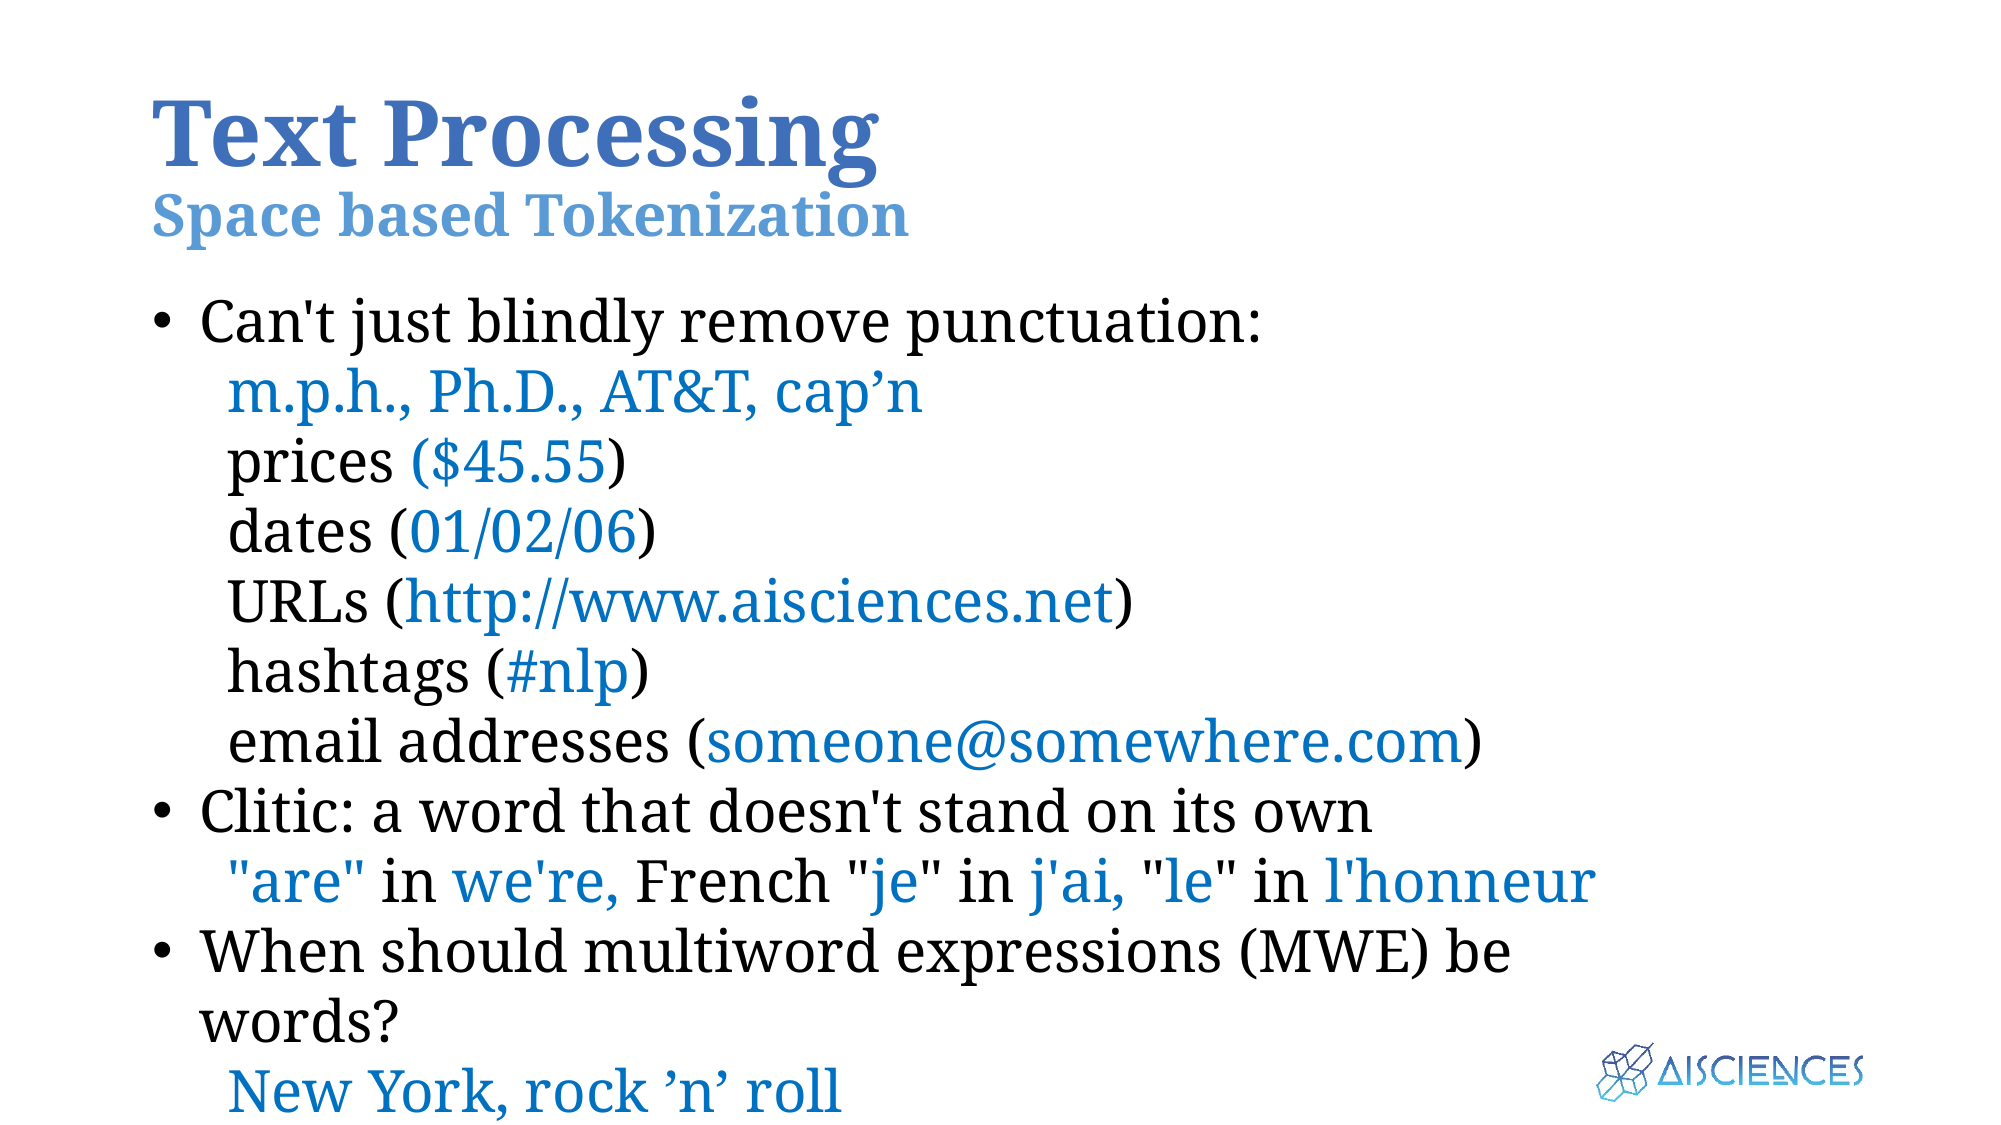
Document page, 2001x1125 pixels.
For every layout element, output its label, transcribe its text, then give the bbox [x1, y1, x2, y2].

picture [1673, 1042, 1863, 1102]
text_box Can't just blindly remove punctuation: m.p.h., Ph.D., AT&T, cap’n prices ($45.55) dates (01/02/06) URLs (http://www.aisciences.net) hashtags (#nlp) email addresses (someone@somewhere.com) Clitic: a word that doesn't stand on its own "are" in we're, French "je" in j'ai, "le" in l'honneur When should multiword expressions (MWE) be words? New York, rock ’n’ roll [137, 277, 1673, 1125]
title Text Processing Space based Tokenization [137, 59, 1863, 278]
